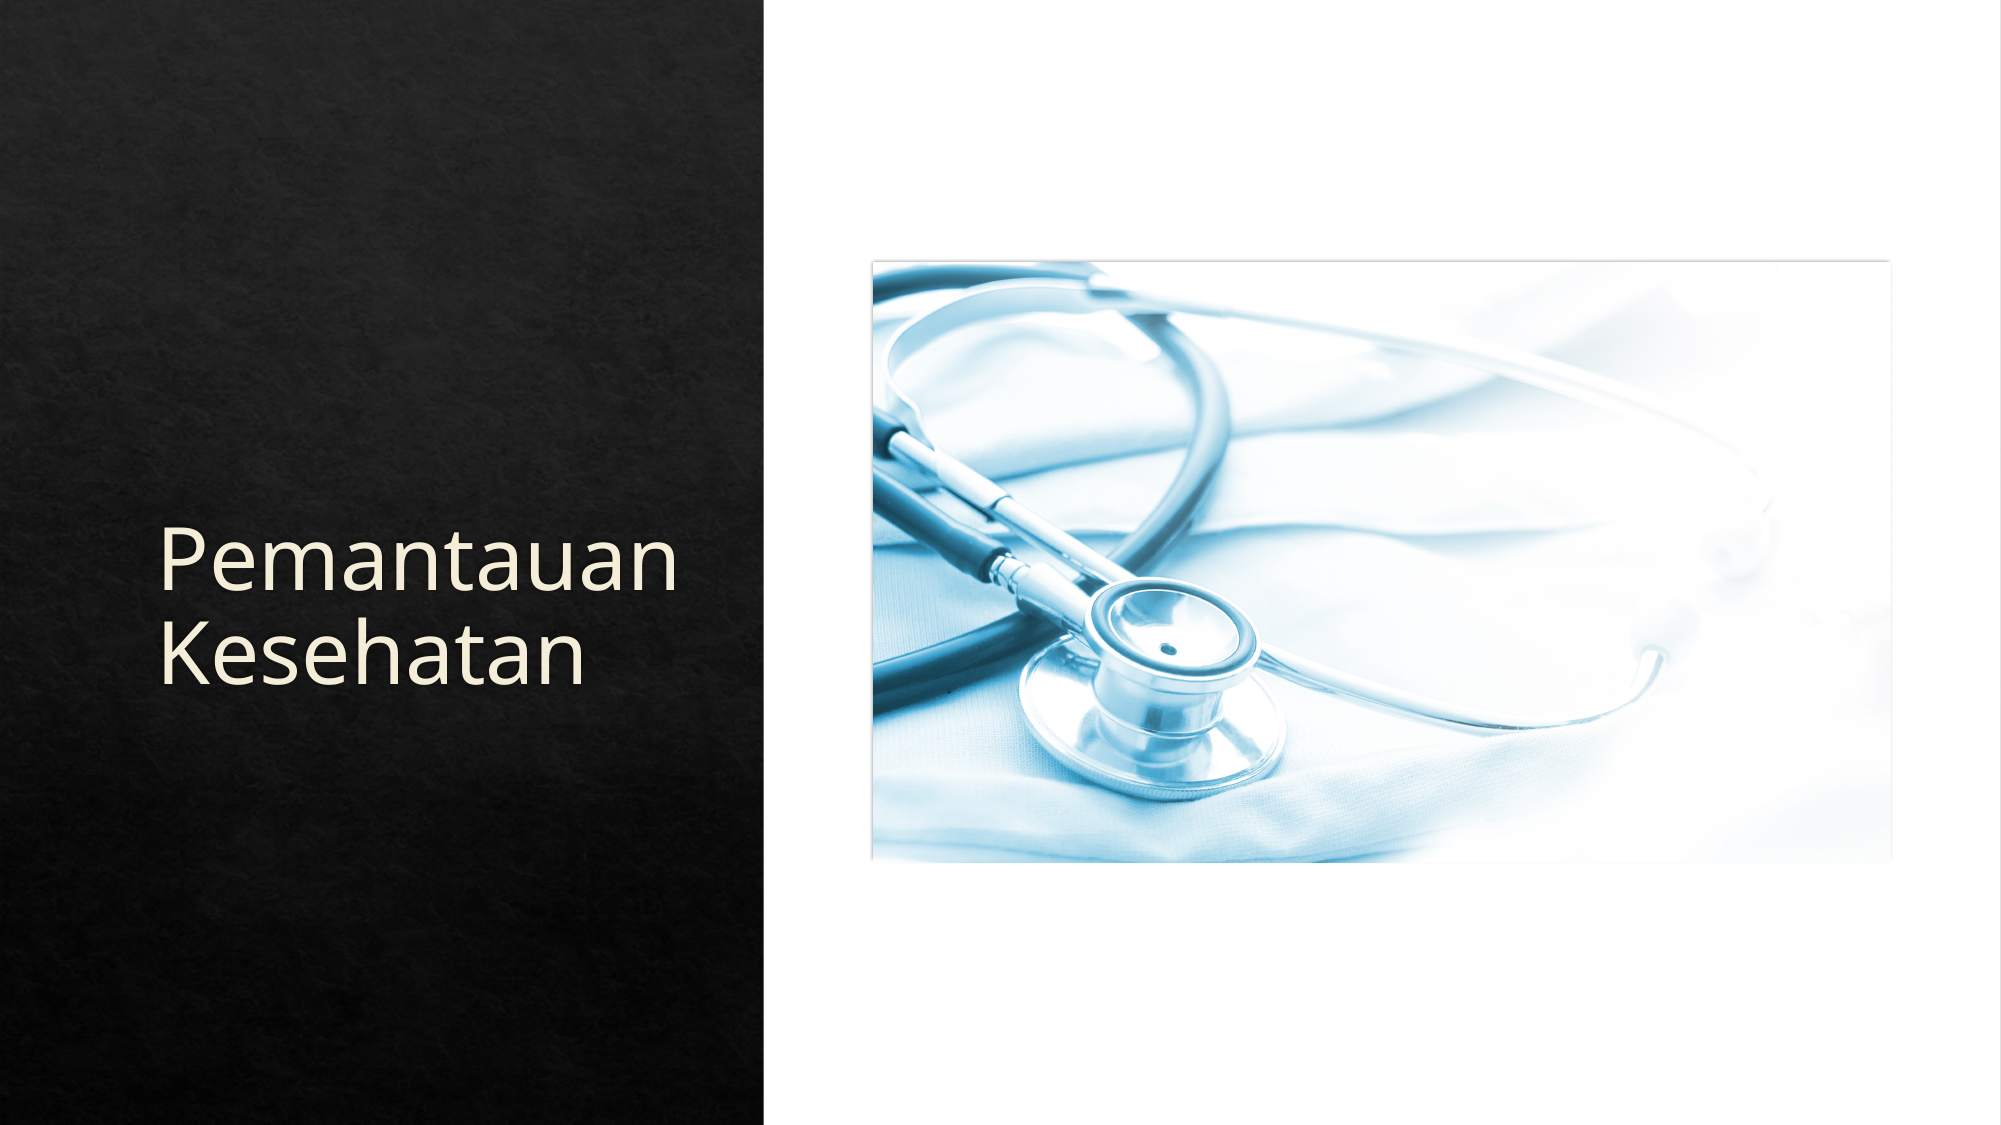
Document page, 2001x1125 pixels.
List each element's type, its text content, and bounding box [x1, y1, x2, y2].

title Pemantauan Kesehatan [141, 137, 697, 712]
text_box [0, 0, 762, 1125]
text_box [762, 0, 2000, 1125]
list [873, 262, 1891, 863]
